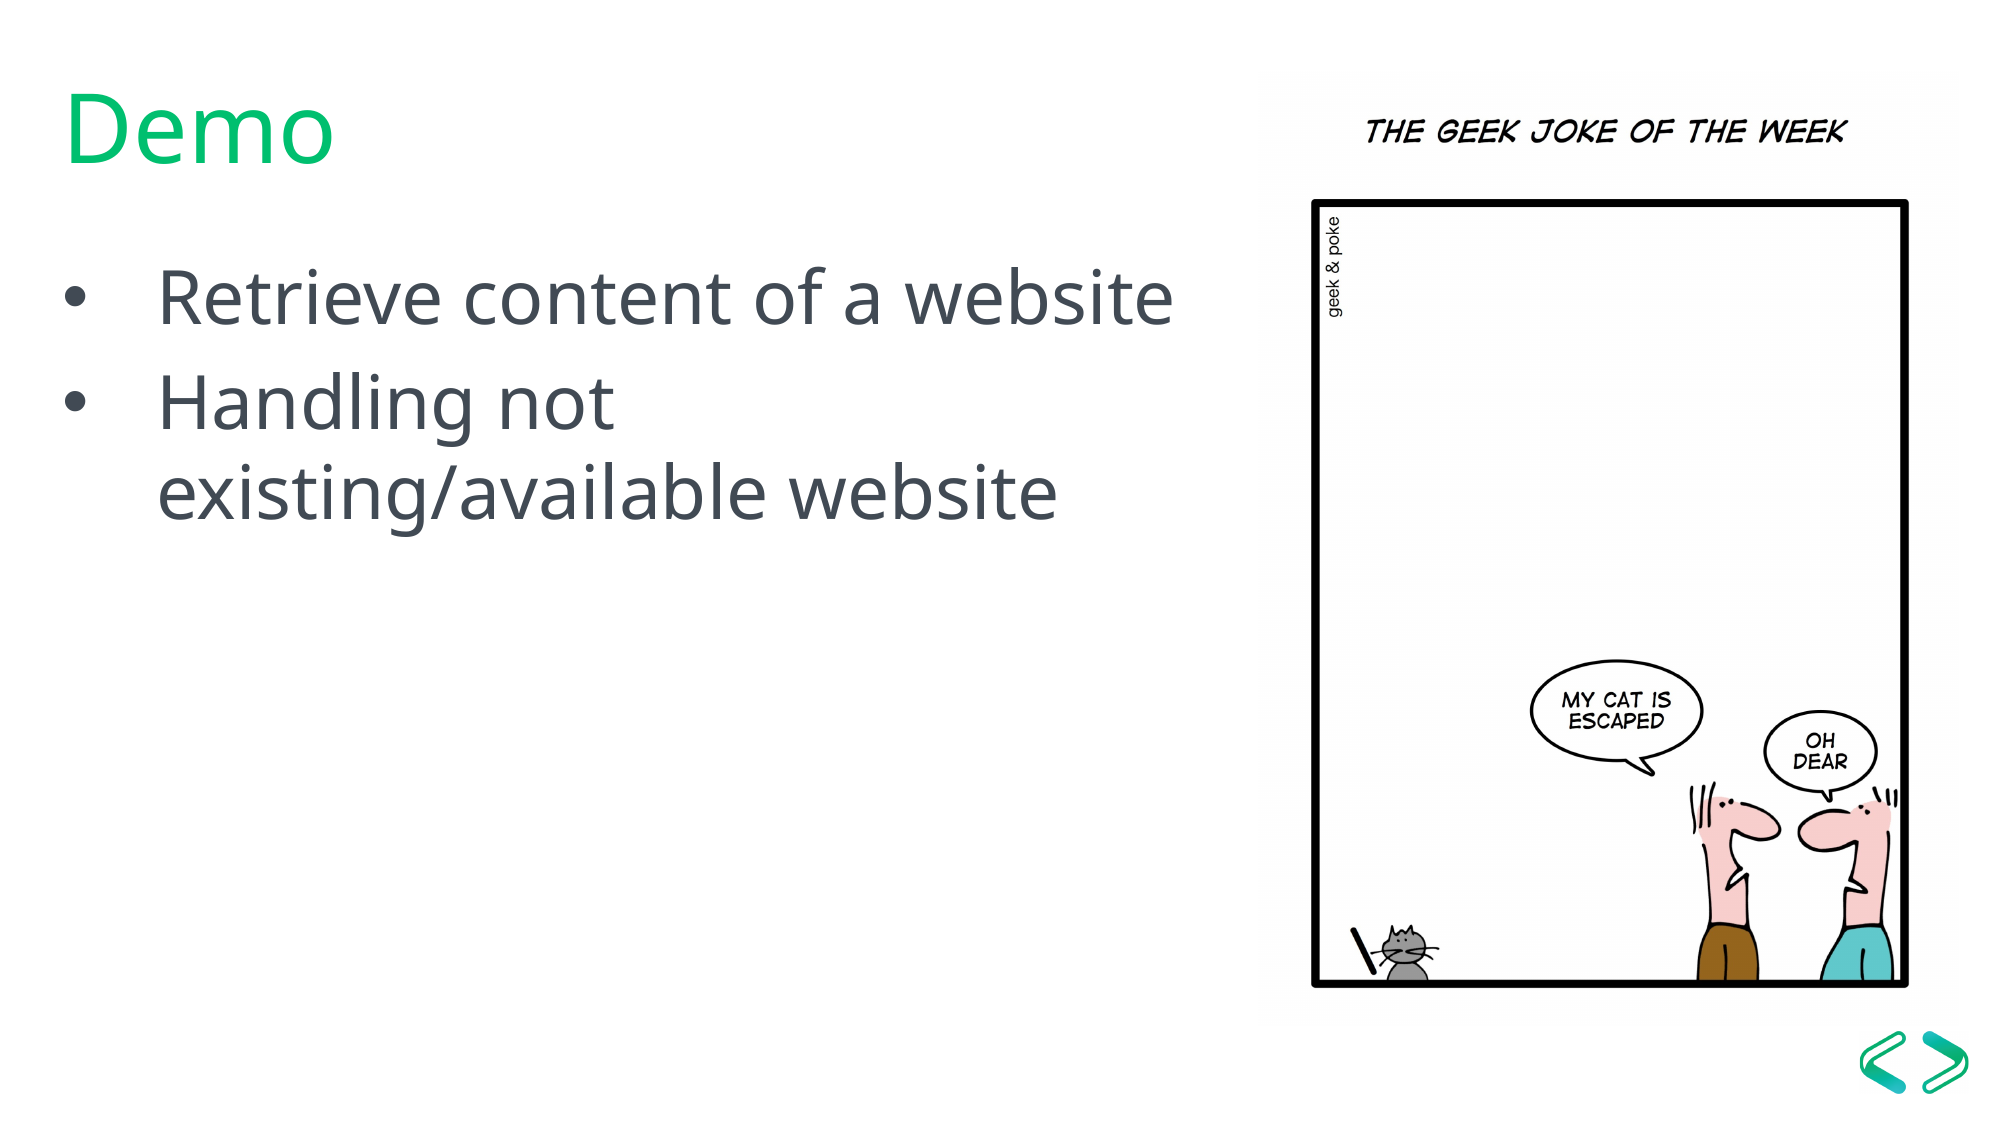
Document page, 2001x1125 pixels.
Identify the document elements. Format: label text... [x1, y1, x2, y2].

picture [1258, 71, 1960, 1026]
list Retrieve content of a website Handling not existing/available website [62, 249, 1188, 1063]
title Demo [62, 62, 1938, 188]
